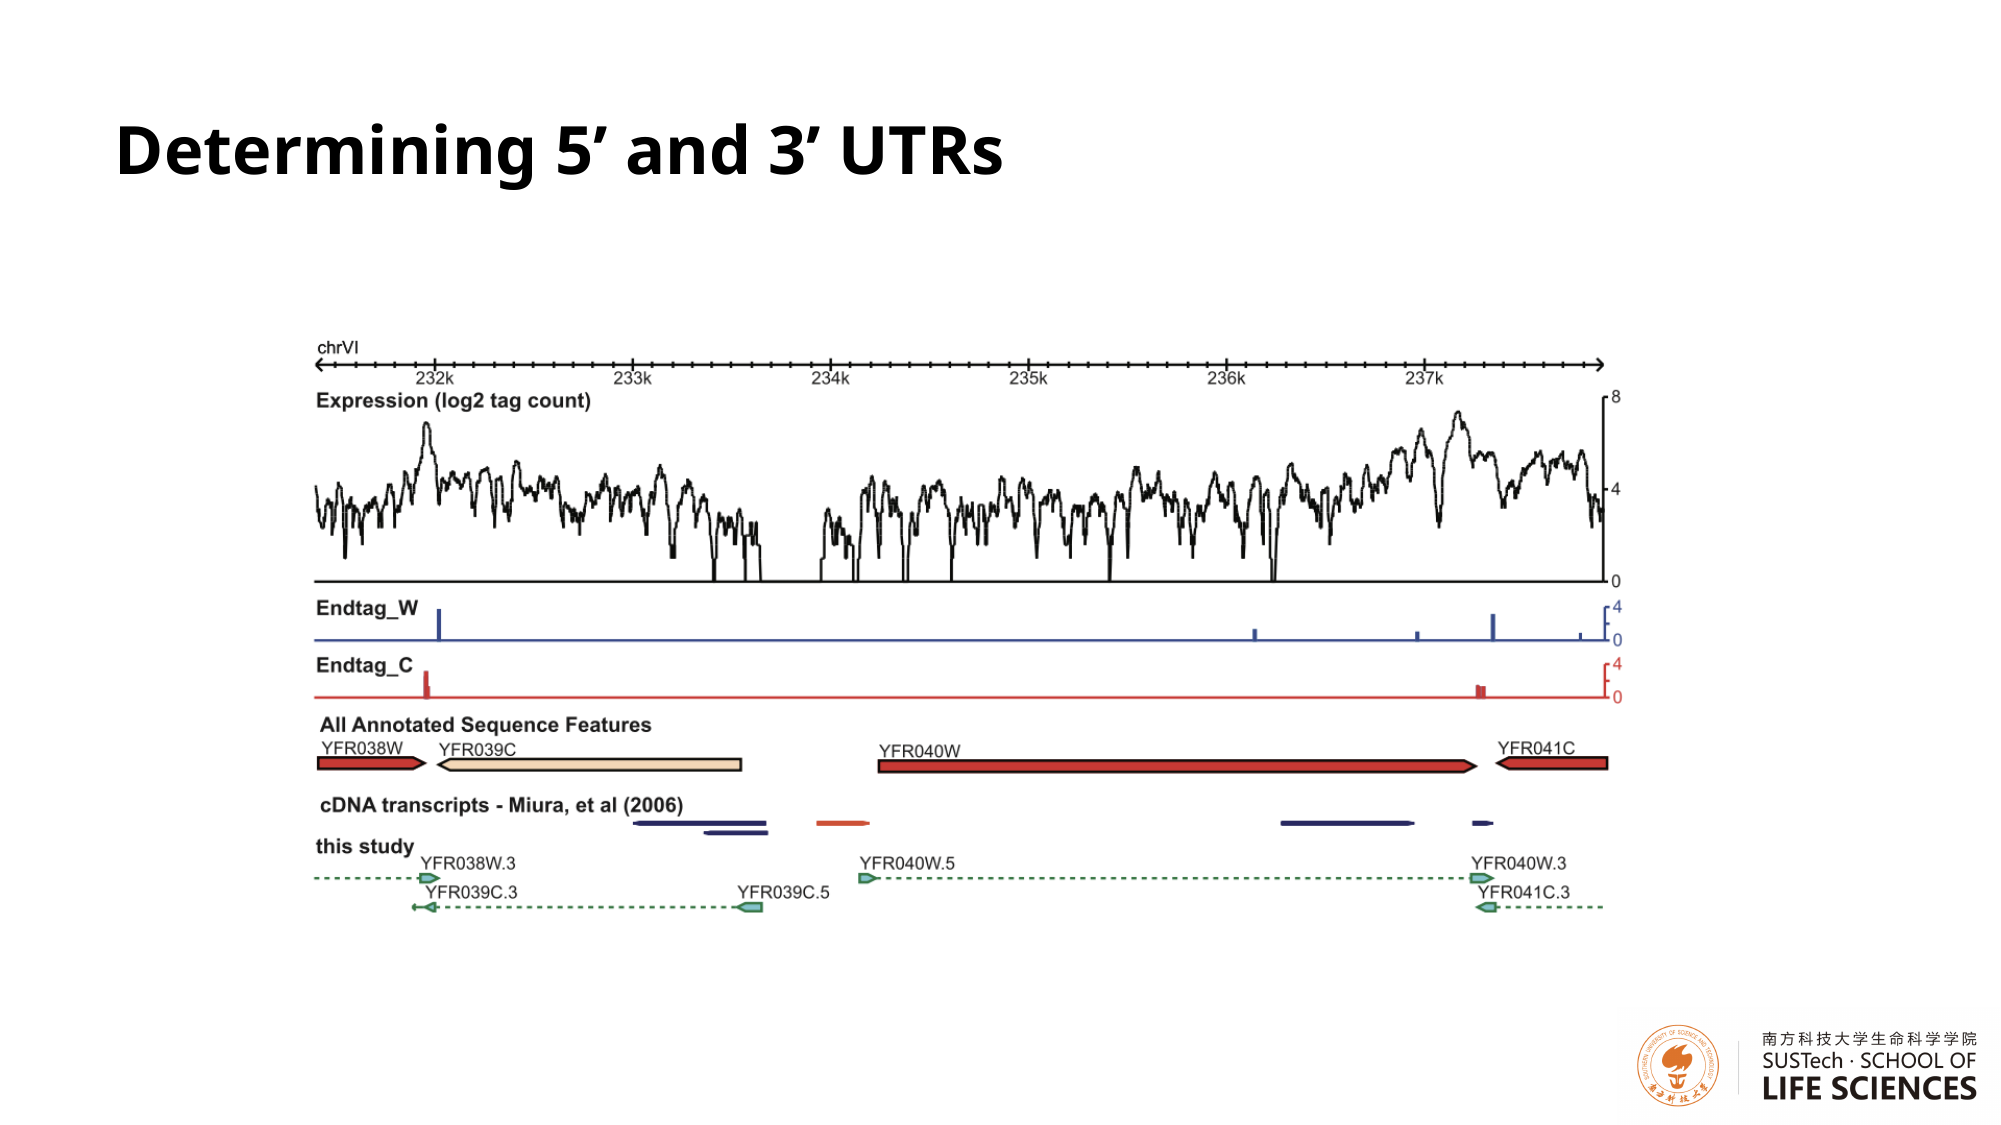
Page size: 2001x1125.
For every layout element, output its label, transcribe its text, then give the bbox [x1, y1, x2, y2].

picture [1617, 1007, 2000, 1125]
title Determining 5’ and 3’ UTRs [100, 44, 1826, 262]
picture [295, 321, 1630, 924]
